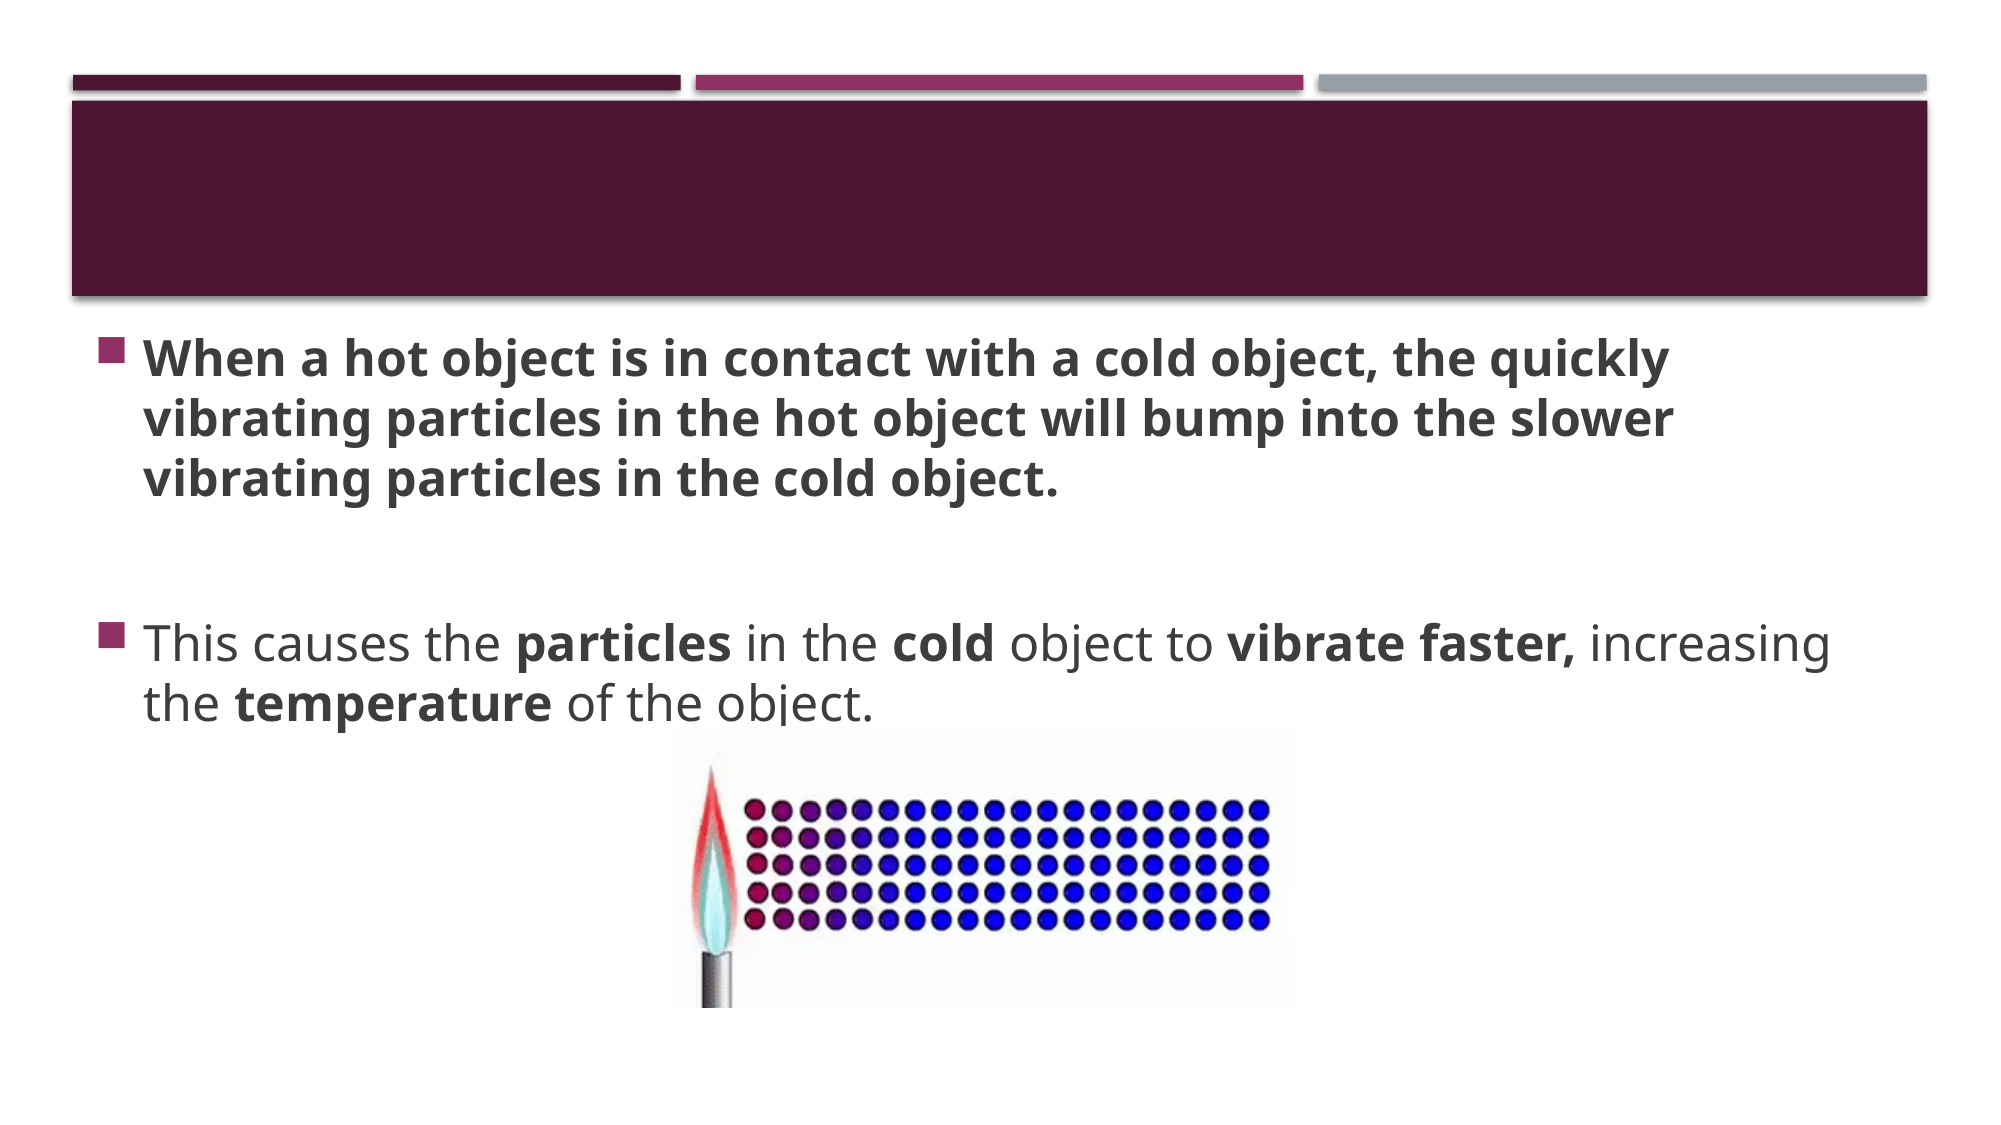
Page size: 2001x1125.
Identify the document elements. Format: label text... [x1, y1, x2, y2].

list When a hot object is in contact with a cold object, the quickly vibrating particles in the hot object will bump into the slower vibrating particles in the cold object. This causes the particles in the cold object to vibrate faster, increasing the temperature of the object. [78, 259, 1888, 864]
picture [673, 725, 1294, 1009]
